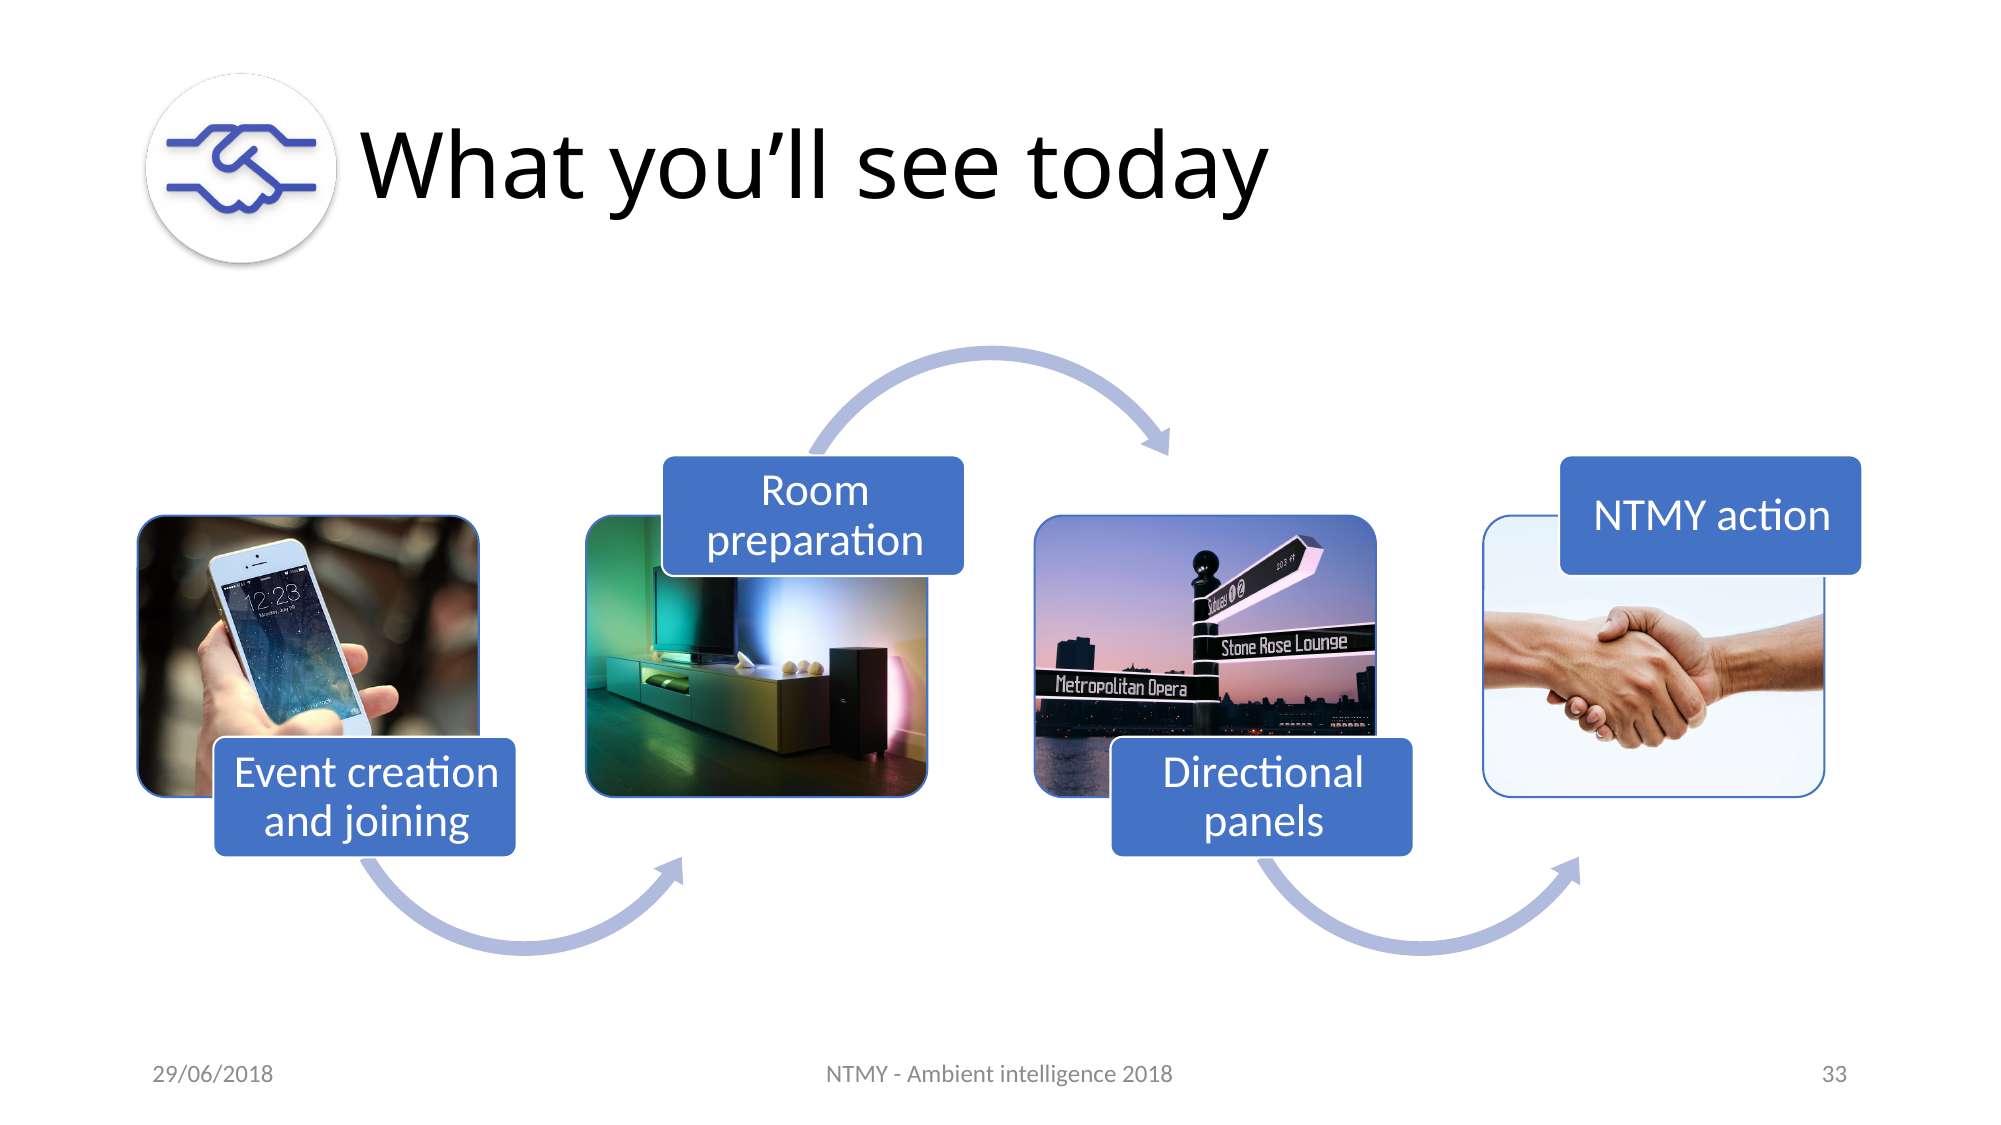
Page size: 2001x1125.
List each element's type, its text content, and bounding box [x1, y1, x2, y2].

title What you’ll see today [344, 59, 1863, 278]
picture [137, 65, 344, 272]
footer NTMY - Ambient intelligence 2018 [662, 1042, 1338, 1103]
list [137, 299, 1863, 1014]
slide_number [137, 1042, 588, 1103]
slide_number 33 [1412, 1042, 1863, 1103]
